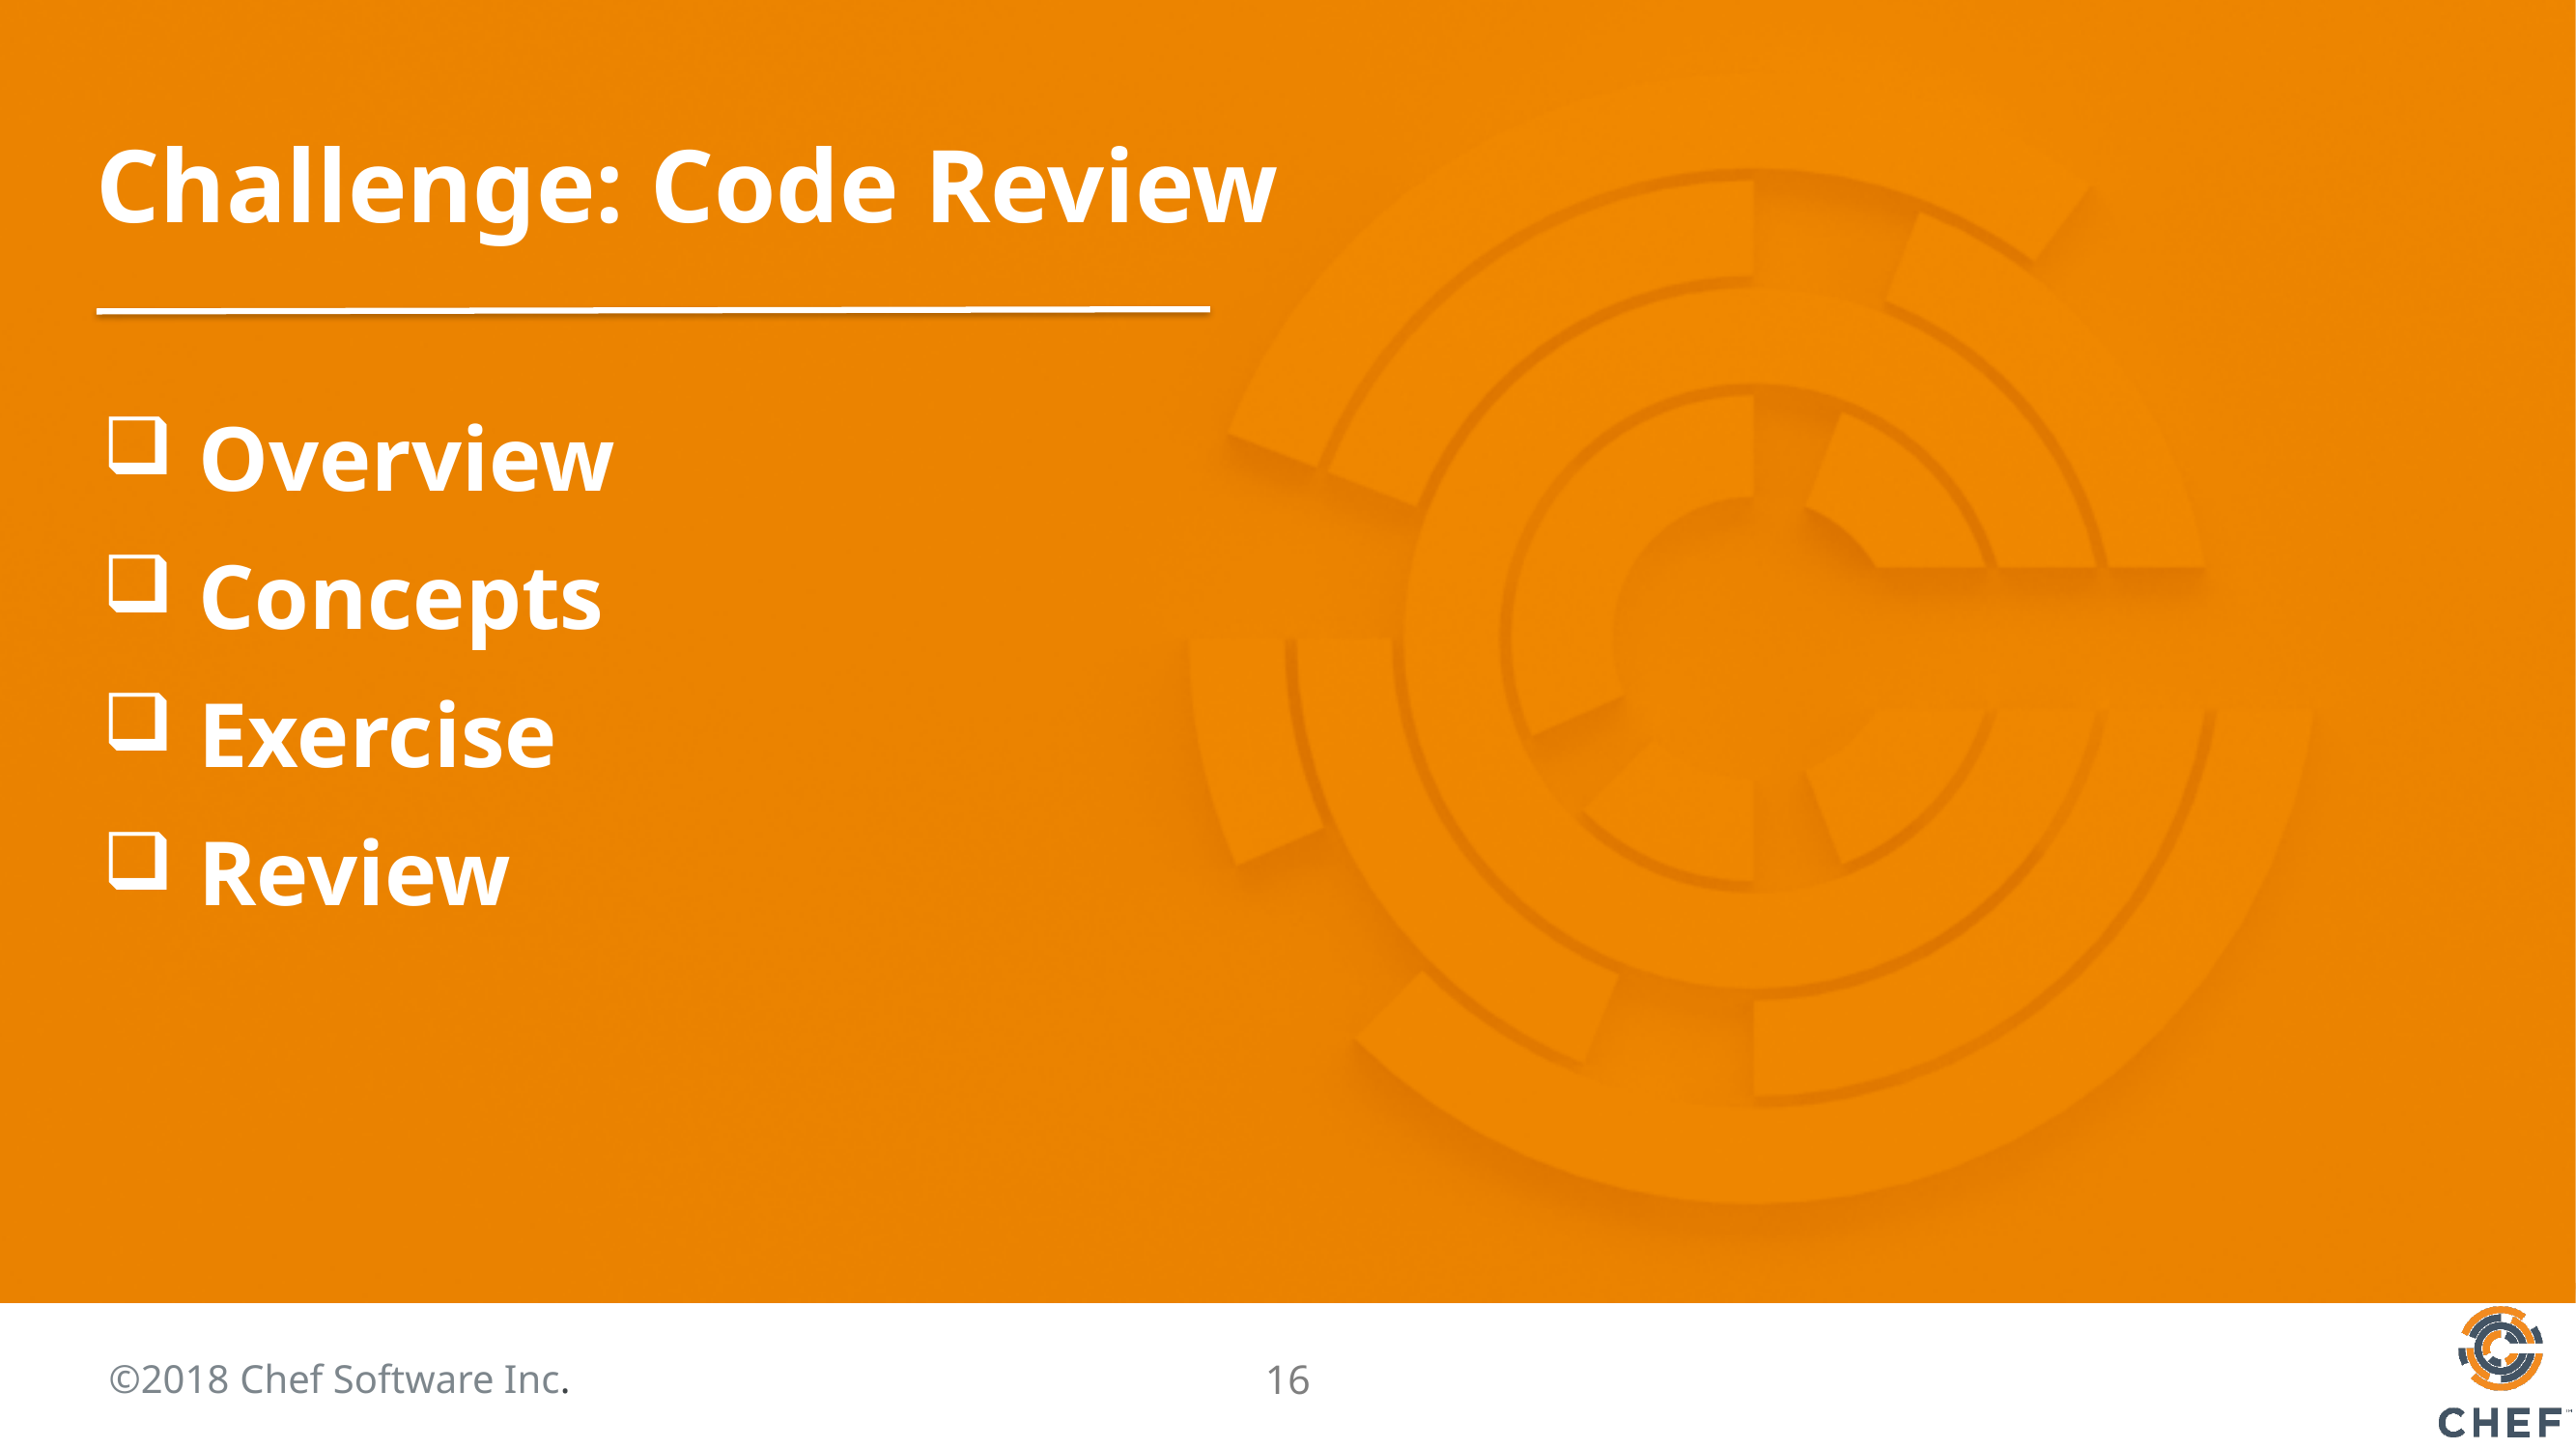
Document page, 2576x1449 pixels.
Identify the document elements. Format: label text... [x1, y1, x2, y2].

title Challenge: Code Review [96, 135, 1358, 268]
list Overview Concepts Exercise Review [102, 402, 1210, 1142]
picture [0, 0, 2576, 1449]
